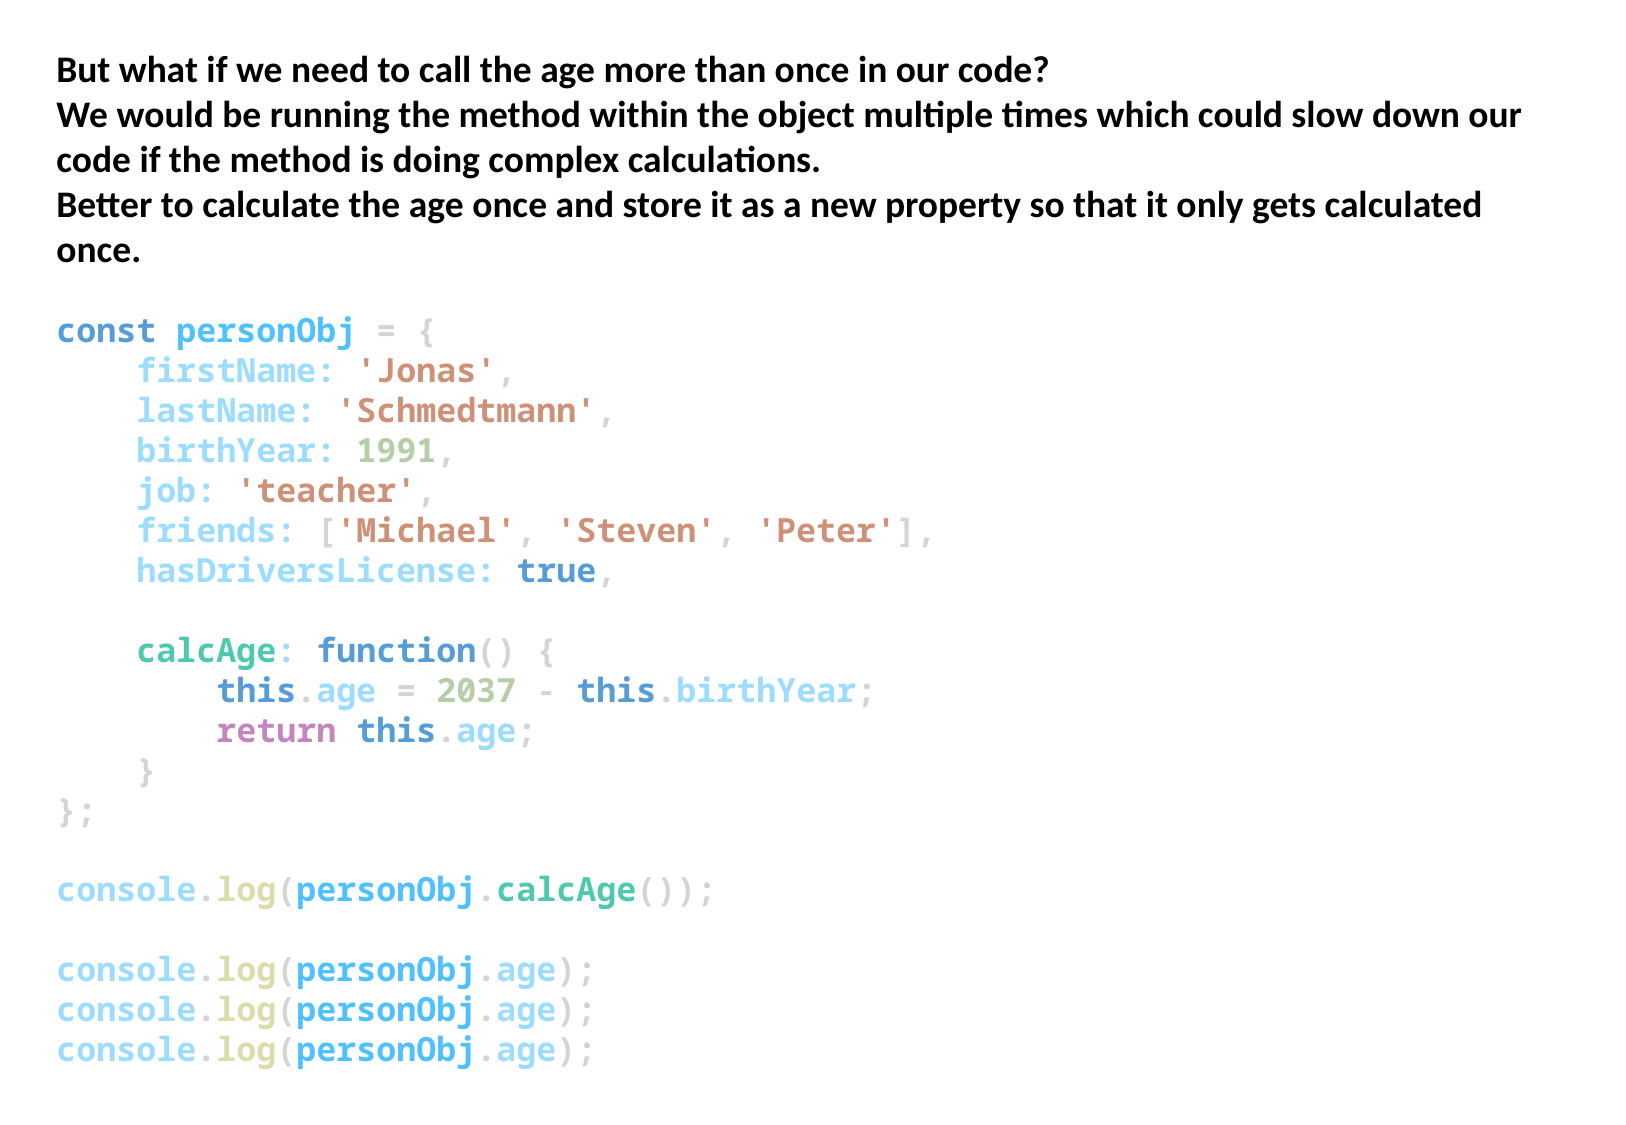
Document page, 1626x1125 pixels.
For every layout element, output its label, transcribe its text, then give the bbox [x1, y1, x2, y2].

text_box But what if we need to call the age more than once in our code? We would be running the method within the object multiple times which could slow down our code if the method is doing complex calculations. Better to calculate the age once and store it as a new property so that it only gets calculated once. const personObj = { firstName: 'Jonas', lastName: 'Schmedtmann', birthYear: 1991, job: 'teacher', friends: ['Michael', 'Steven', 'Peter'], hasDriversLicense: true, calcAge: function() { this.age = 2037 - this.birthYear; return this.age; } }; console.log(personObj.calcAge()); console.log(personObj.age); console.log(personObj.age); console.log(personObj.age); [41, 37, 1584, 1076]
